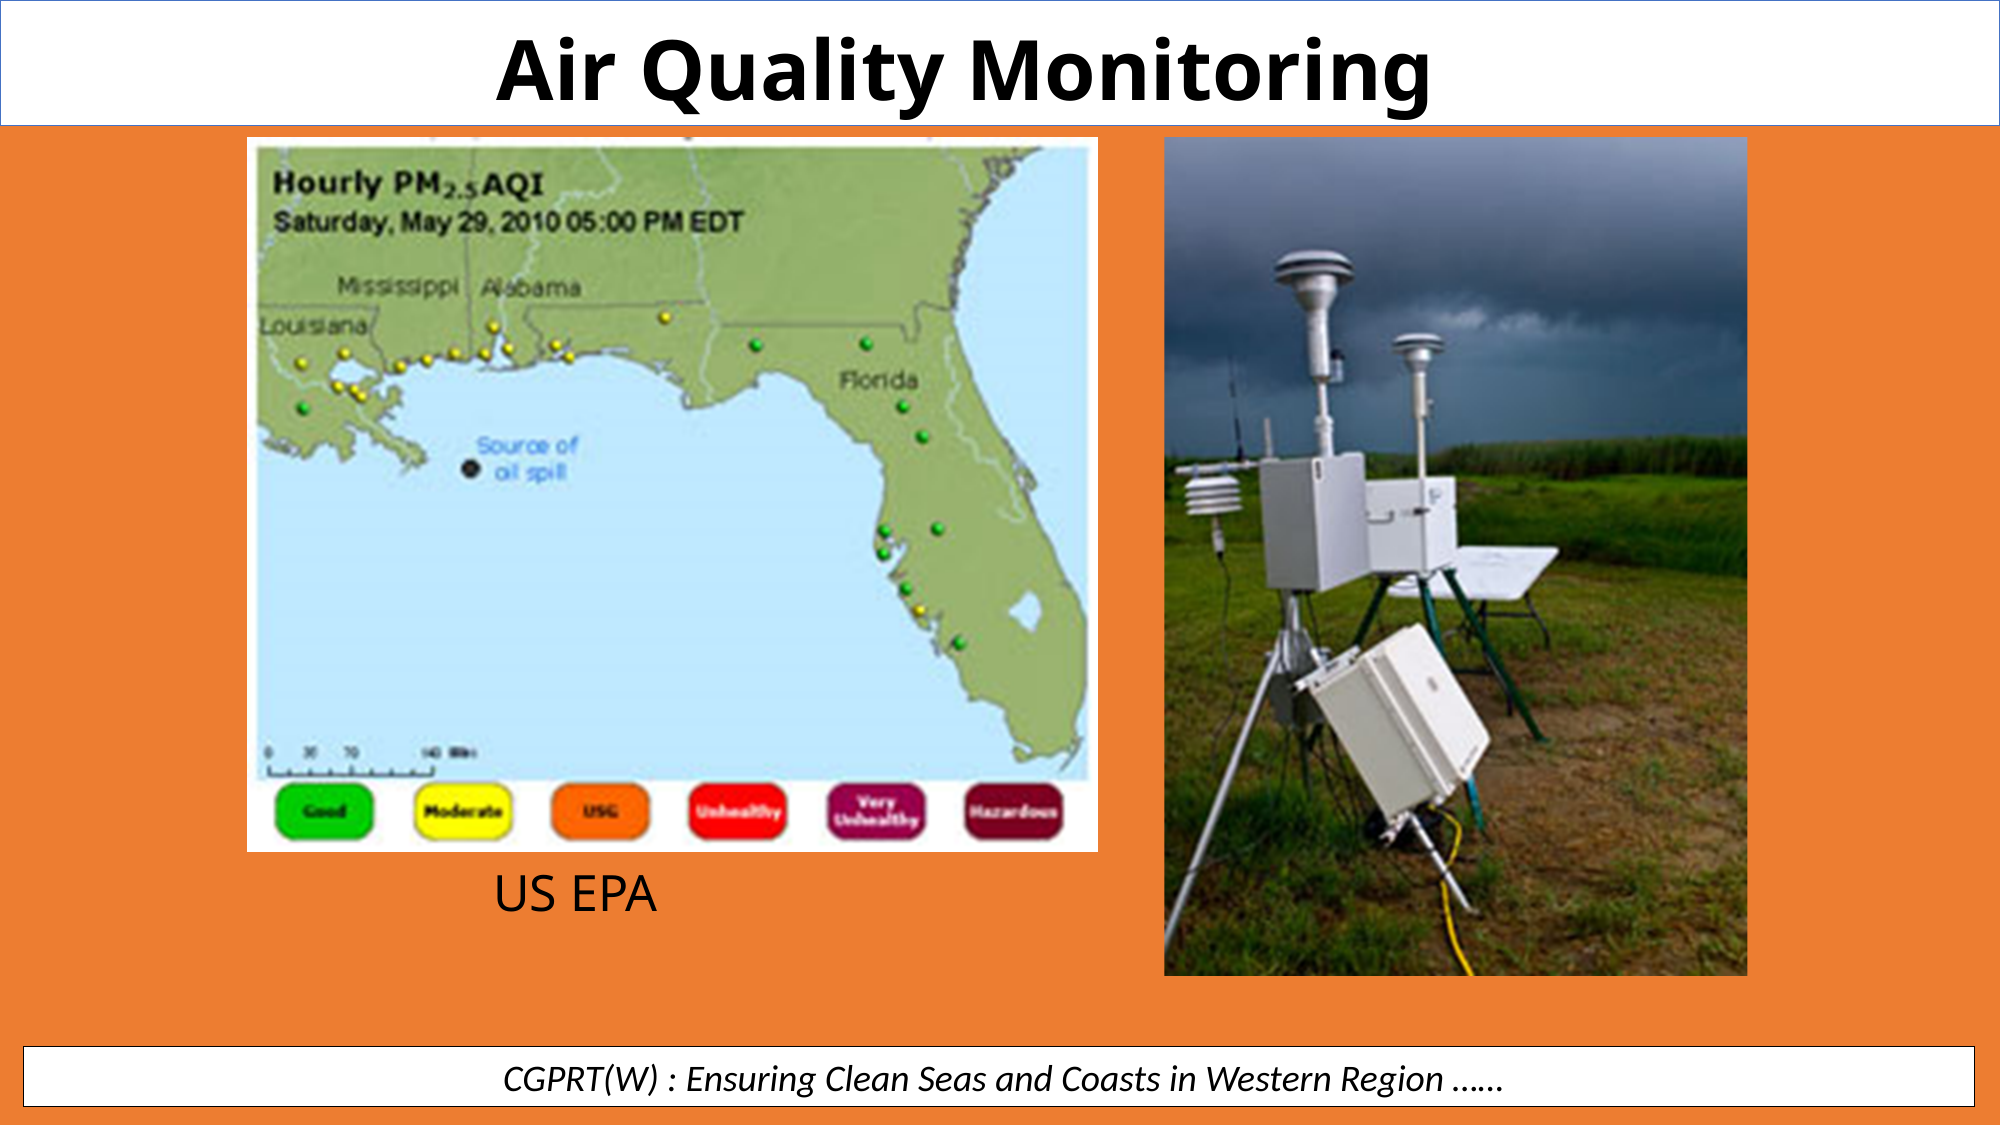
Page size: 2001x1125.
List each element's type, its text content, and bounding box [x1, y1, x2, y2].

picture [1164, 137, 1748, 976]
text_box [0, 0, 2000, 126]
text_box Air Quality Monitoring [259, 21, 1673, 114]
text_box CGPRT(W) : Ensuring Clean Seas and Coasts in Western Region …… [23, 1046, 1975, 1107]
text_box US EPA [478, 853, 867, 929]
picture [247, 137, 1098, 852]
